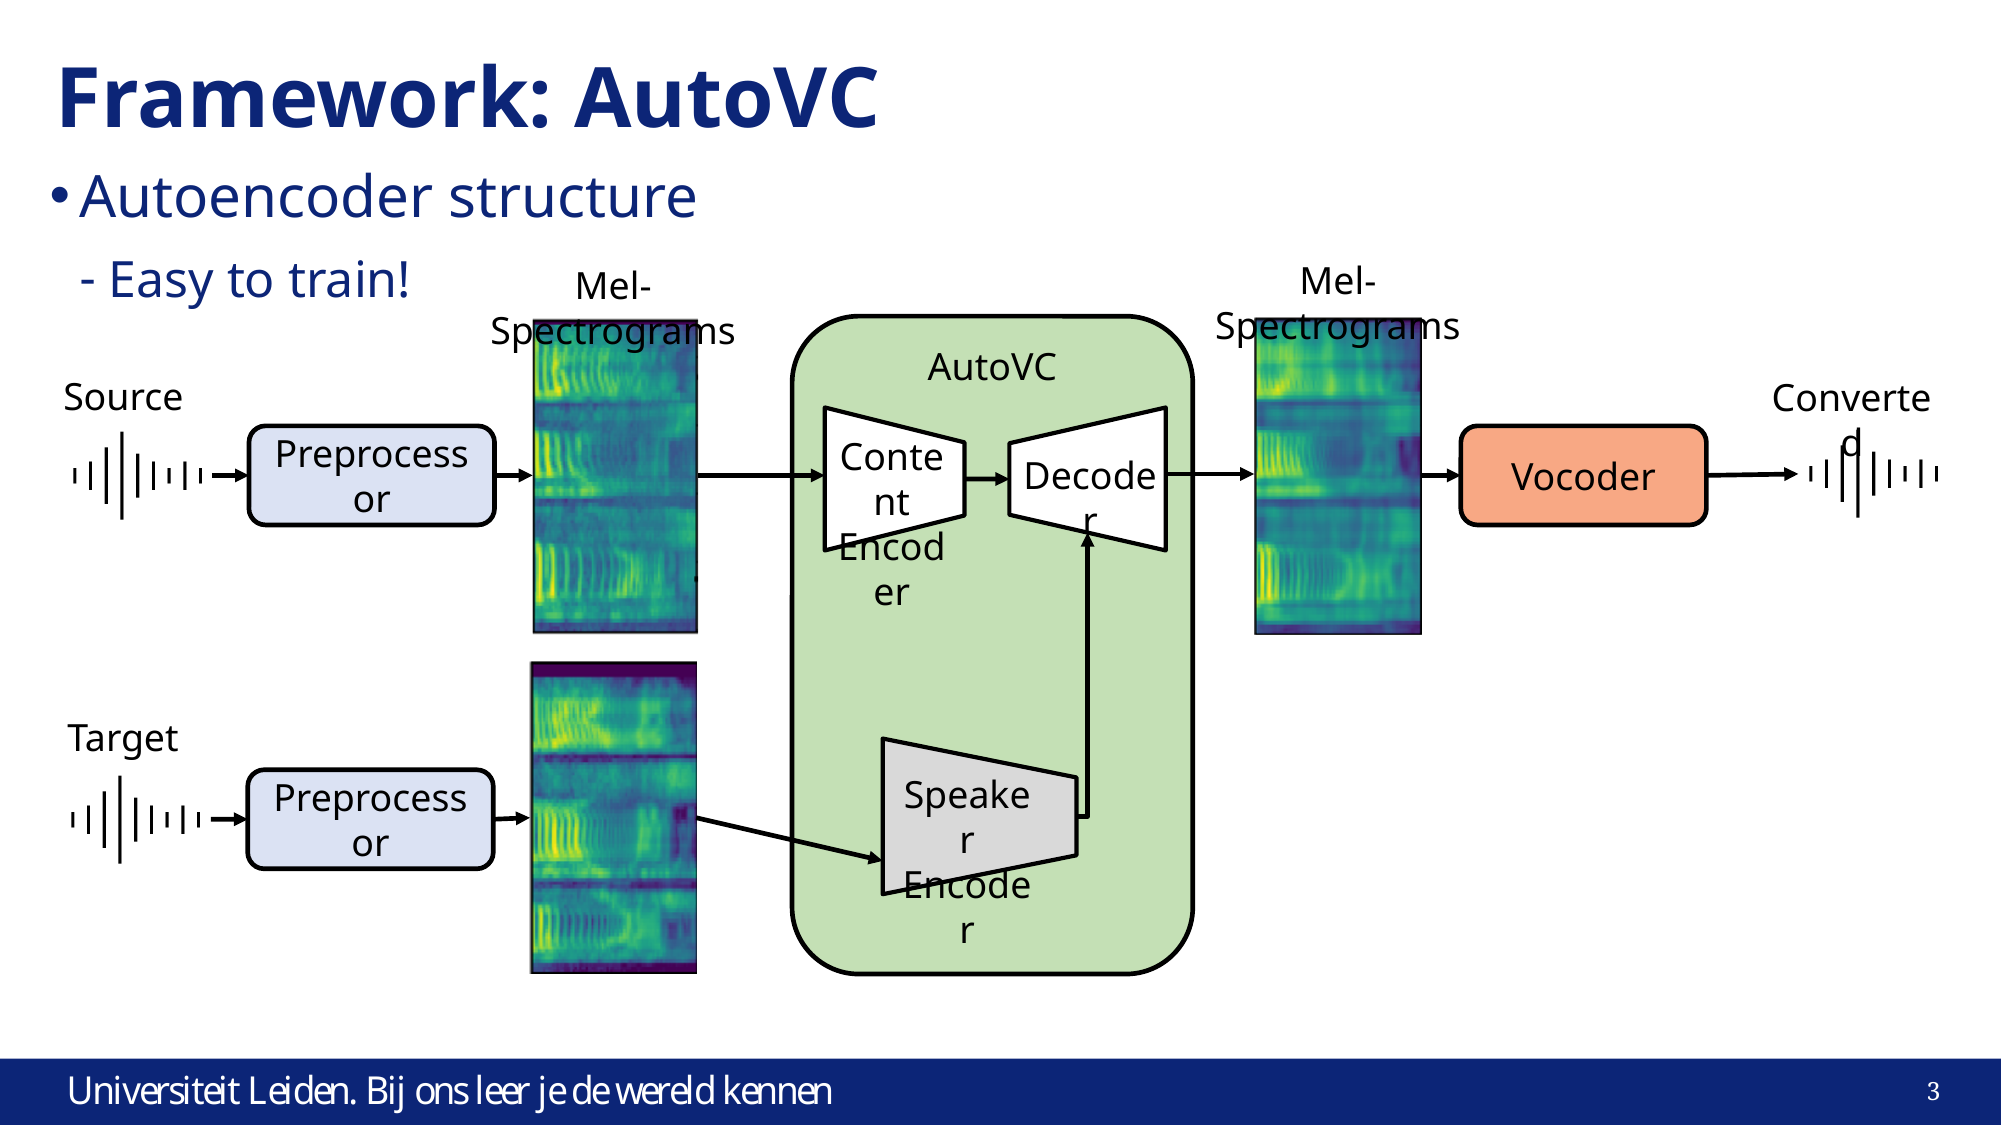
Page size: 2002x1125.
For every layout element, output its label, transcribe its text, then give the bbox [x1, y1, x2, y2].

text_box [44, 249, 1952, 975]
title Framework: AutoVC [55, 58, 1924, 130]
list Autoencoder structure Easy to train! [49, 166, 1049, 247]
